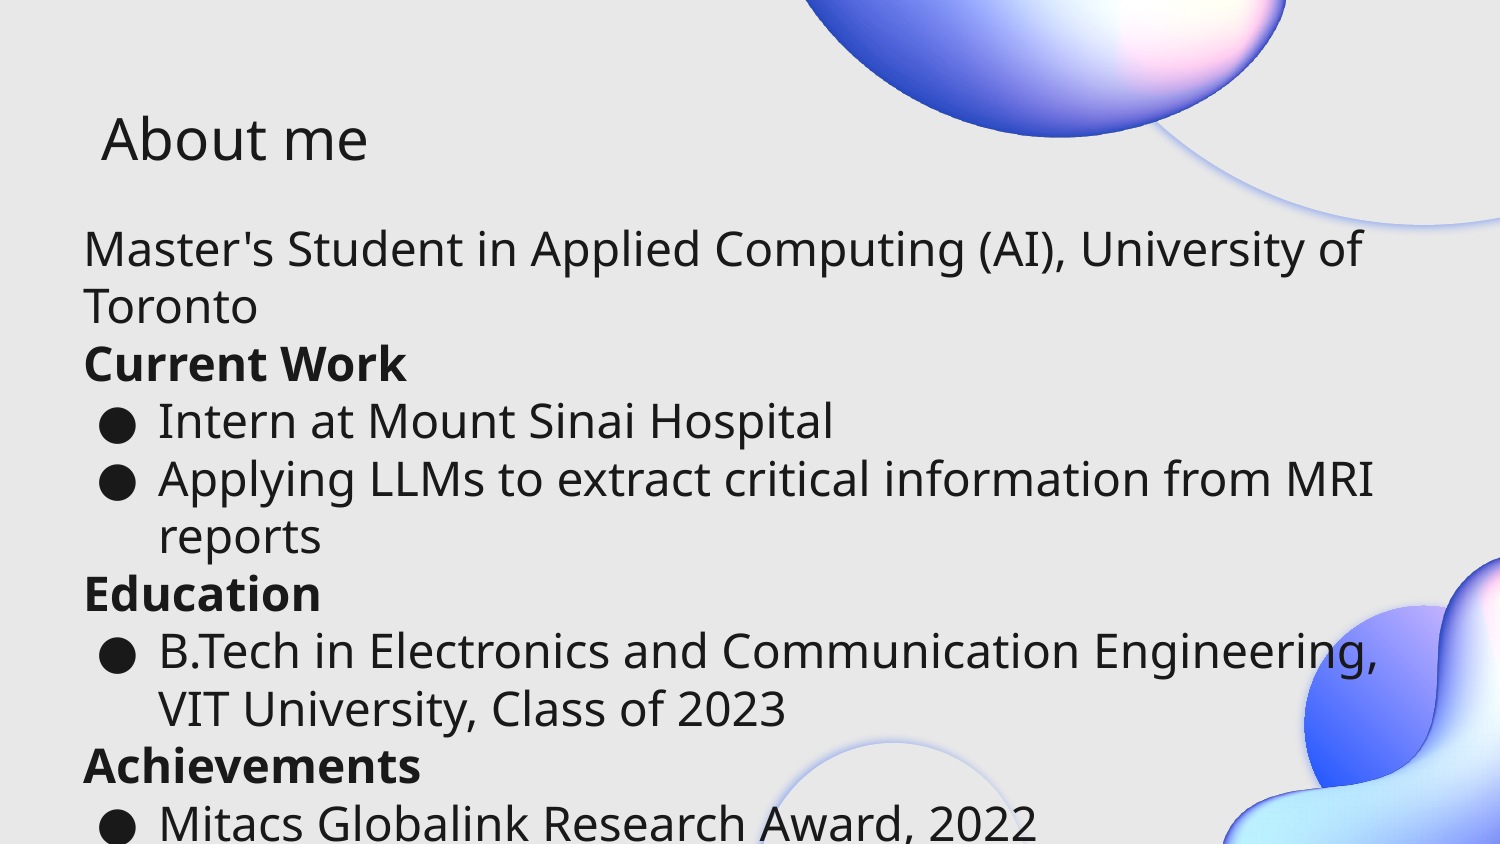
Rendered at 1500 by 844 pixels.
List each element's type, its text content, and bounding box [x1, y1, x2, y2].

picture [766, 0, 1335, 203]
picture [1142, 529, 1500, 844]
text_box Master's Student in Applied Computing (AI), University of Toronto Current Work Intern at Mount Sinai Hospital Applying LLMs to extract critical information from MRI reports Education B.Tech in Electronics and Communication Engineering, VIT University, Class of 2023 Achievements Mitacs Globalink Research Award, 2022 Singapore International Pre-Graduate Award (SIPGA), A*STAR, 2023 [68, 203, 1432, 678]
text_box About me [86, 87, 831, 187]
